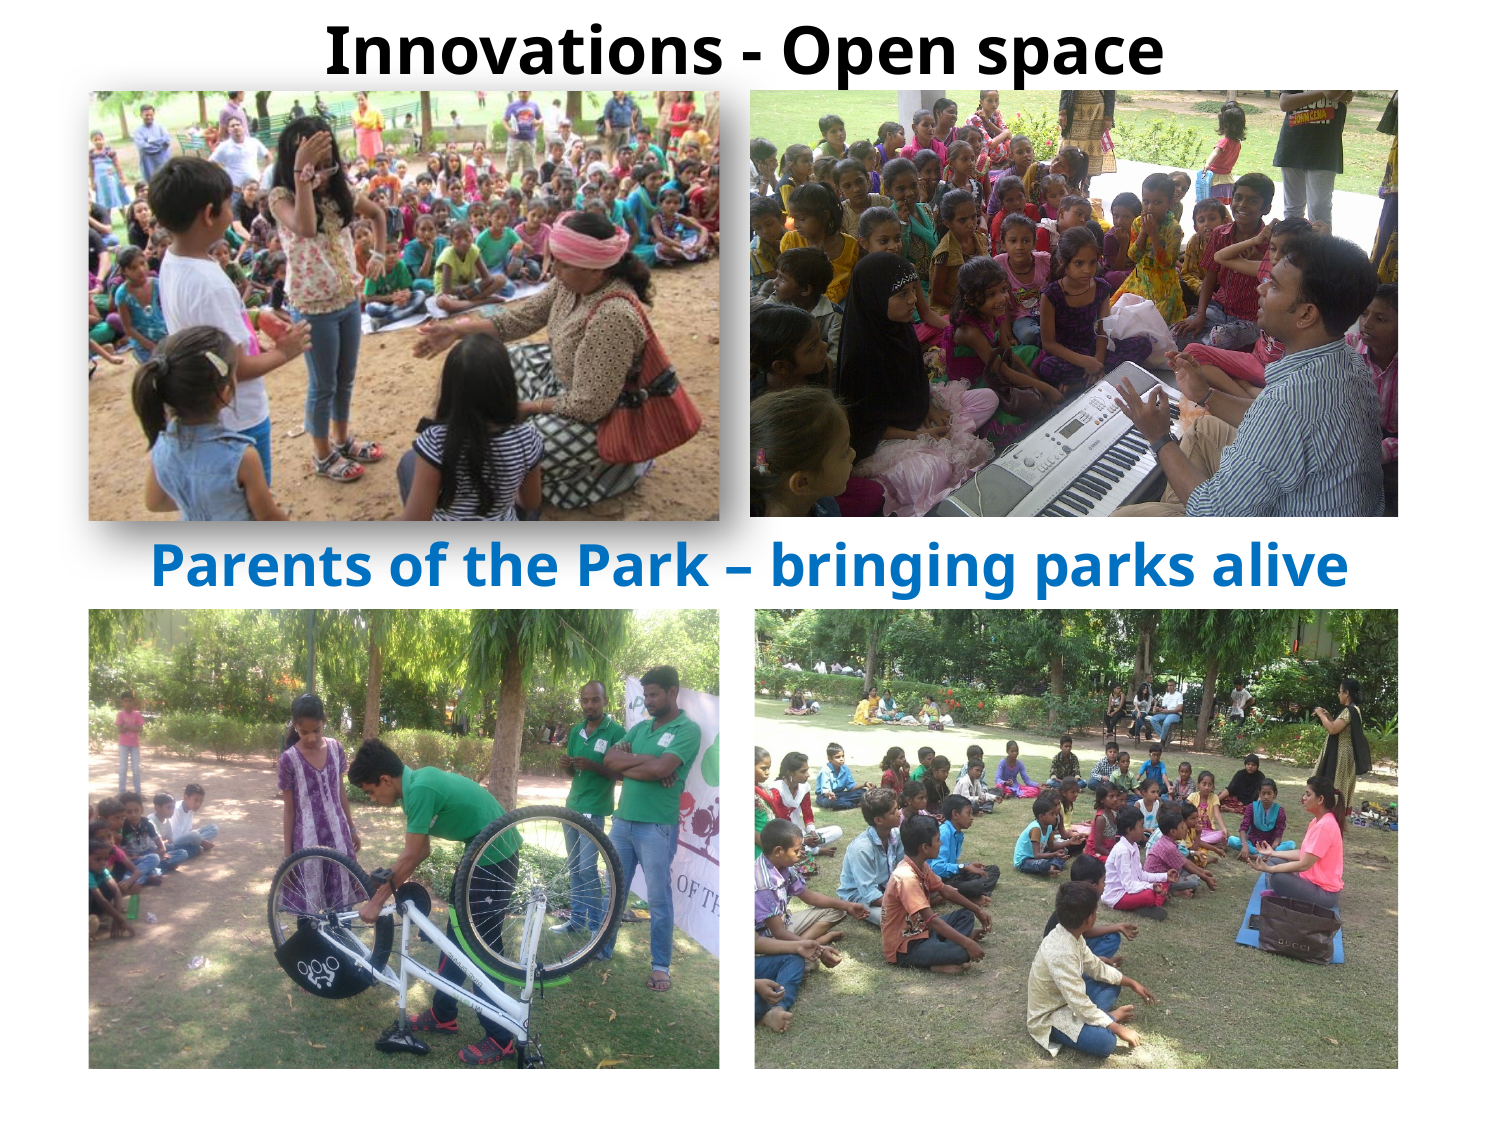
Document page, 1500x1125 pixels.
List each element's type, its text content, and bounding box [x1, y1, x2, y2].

picture [754, 609, 1399, 1069]
picture [88, 91, 720, 521]
picture [749, 89, 1399, 517]
list Innovations - Open space [22, 0, 1487, 114]
picture [88, 609, 720, 1069]
text_box Parents of the Park – bringing parks alive [119, 520, 1381, 606]
